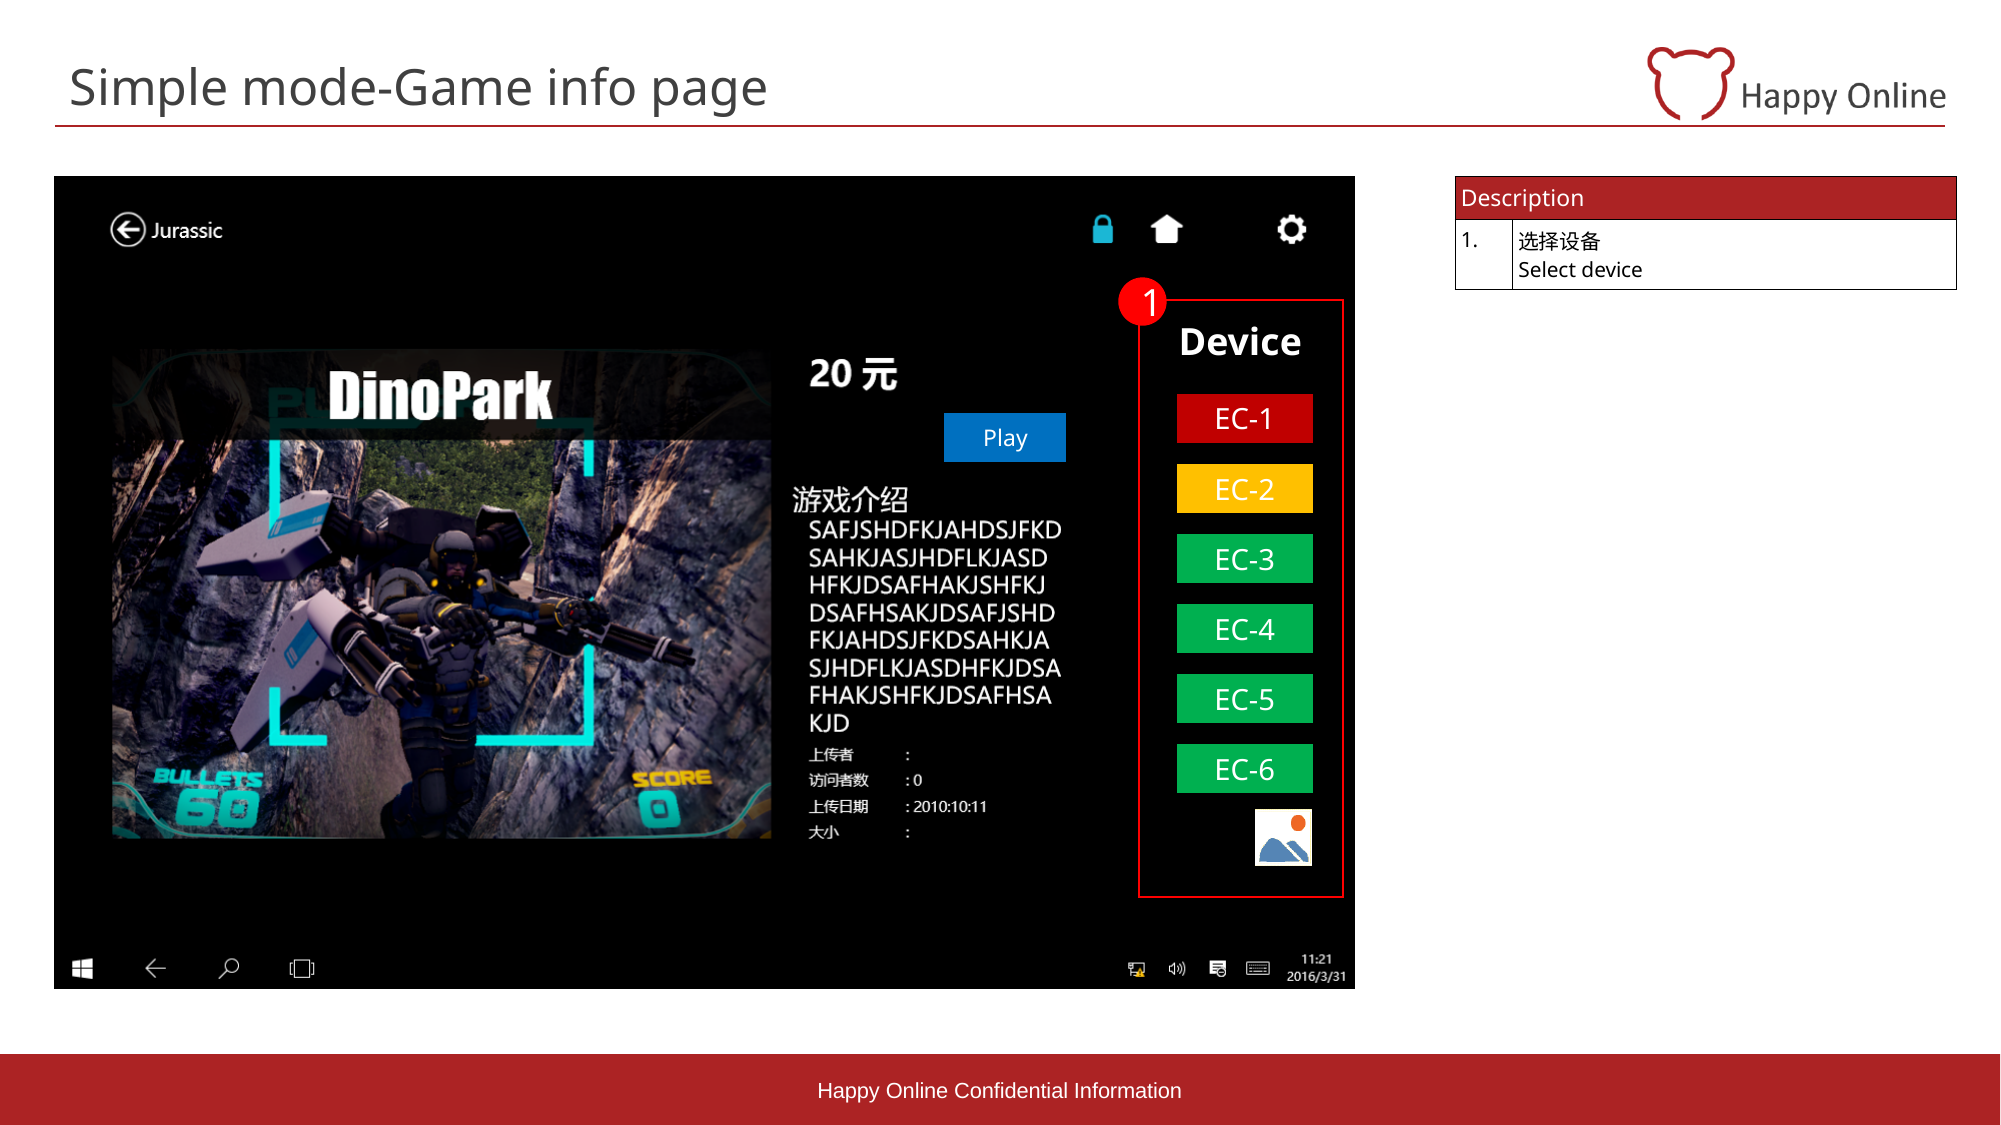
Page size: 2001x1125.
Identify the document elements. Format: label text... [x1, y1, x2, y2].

table_header Description [1456, 177, 1956, 219]
title Simple mode-Game info page [54, 44, 1646, 134]
picture [1645, 43, 1946, 123]
picture [54, 176, 1355, 989]
table_cell 选择设备 Select device [1513, 220, 1956, 289]
table_cell 1. [1456, 220, 1512, 289]
